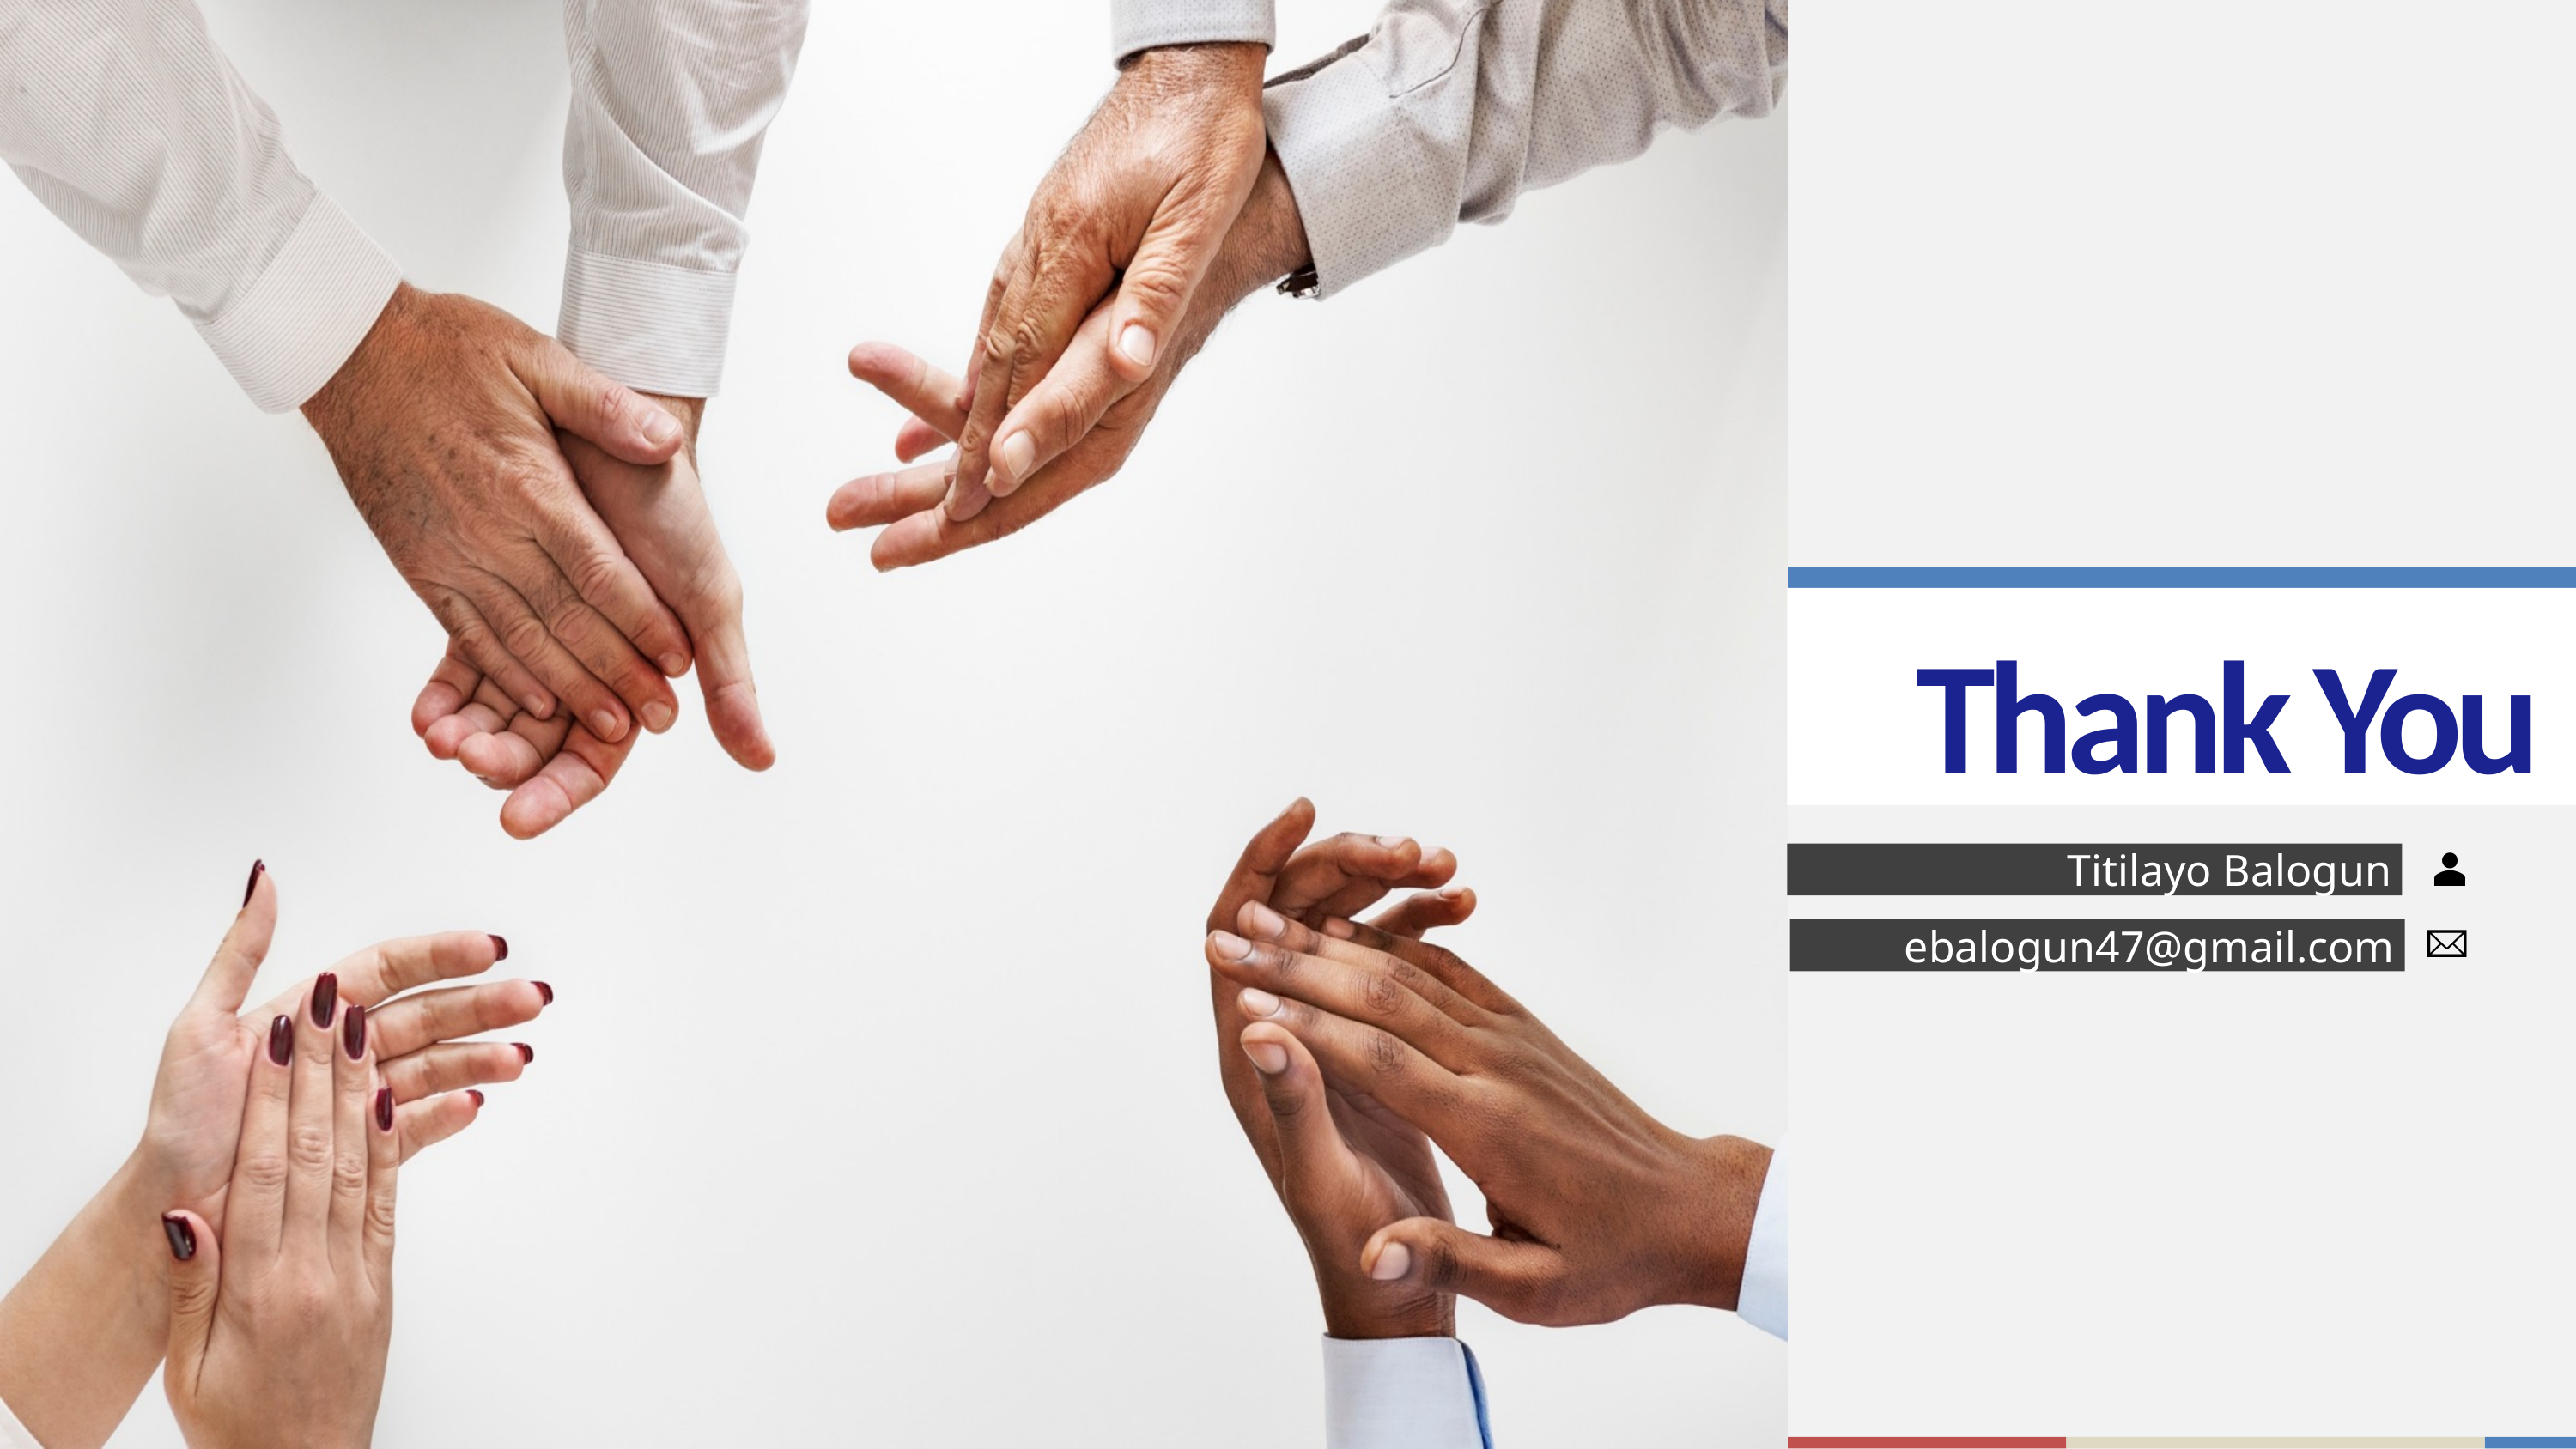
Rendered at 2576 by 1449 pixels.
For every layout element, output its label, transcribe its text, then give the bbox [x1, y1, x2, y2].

list Titilayo Balogun [1789, 843, 2403, 896]
picture [2423, 919, 2470, 967]
list ebalogun47@gmail.com [1789, 919, 2405, 972]
picture [2426, 846, 2474, 893]
title Thank You [1789, 587, 2576, 805]
picture [0, 0, 1788, 1449]
